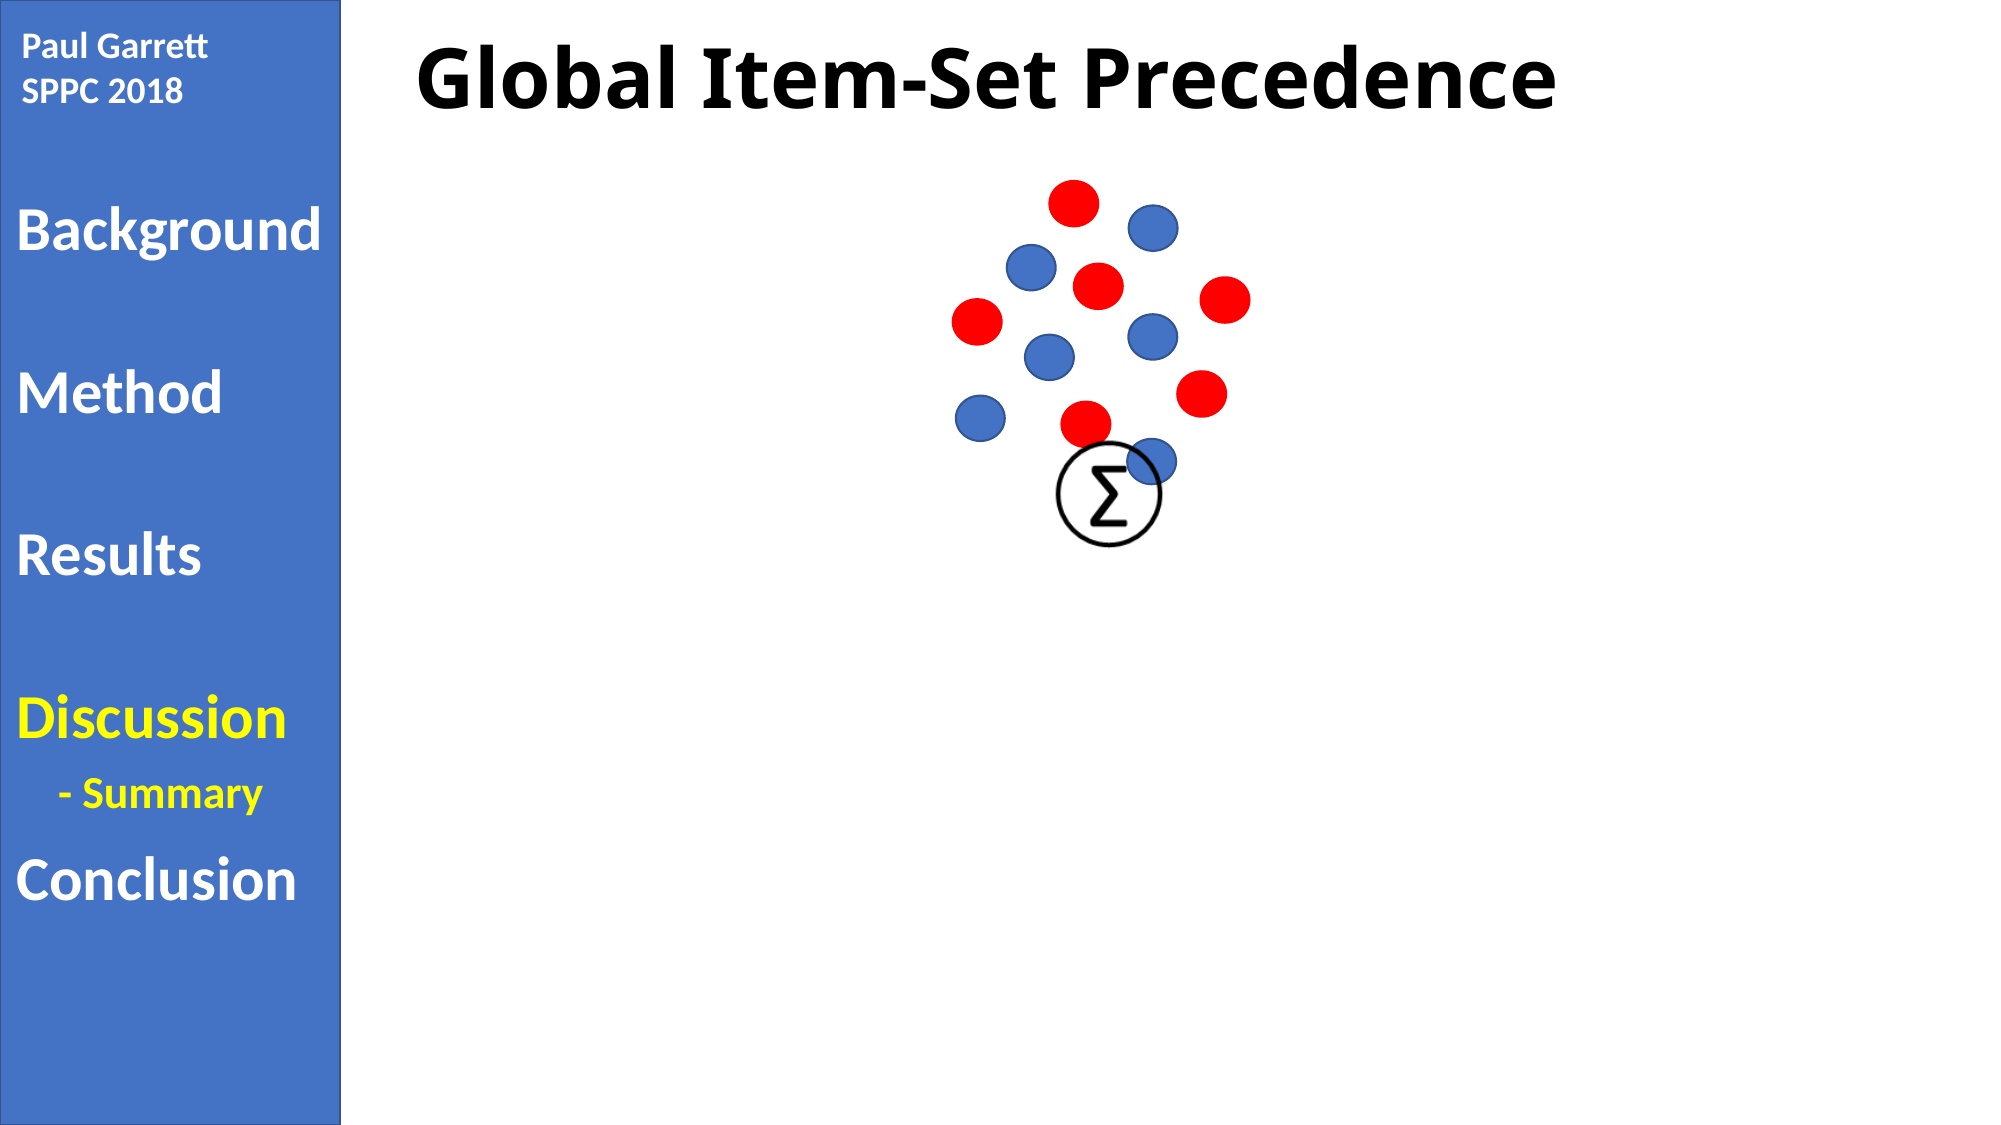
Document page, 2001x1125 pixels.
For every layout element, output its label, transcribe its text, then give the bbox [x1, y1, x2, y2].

text_box [0, 0, 341, 1125]
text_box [952, 180, 1250, 485]
text_box - Summary [43, 755, 279, 825]
text_box Paul Garrett SPPC 2018 [6, 13, 224, 119]
picture [1027, 407, 1189, 611]
text_box Background Method Results Discussion Conclusion [1, 180, 339, 1008]
title Global Item-Set Precedence [399, 13, 1862, 134]
